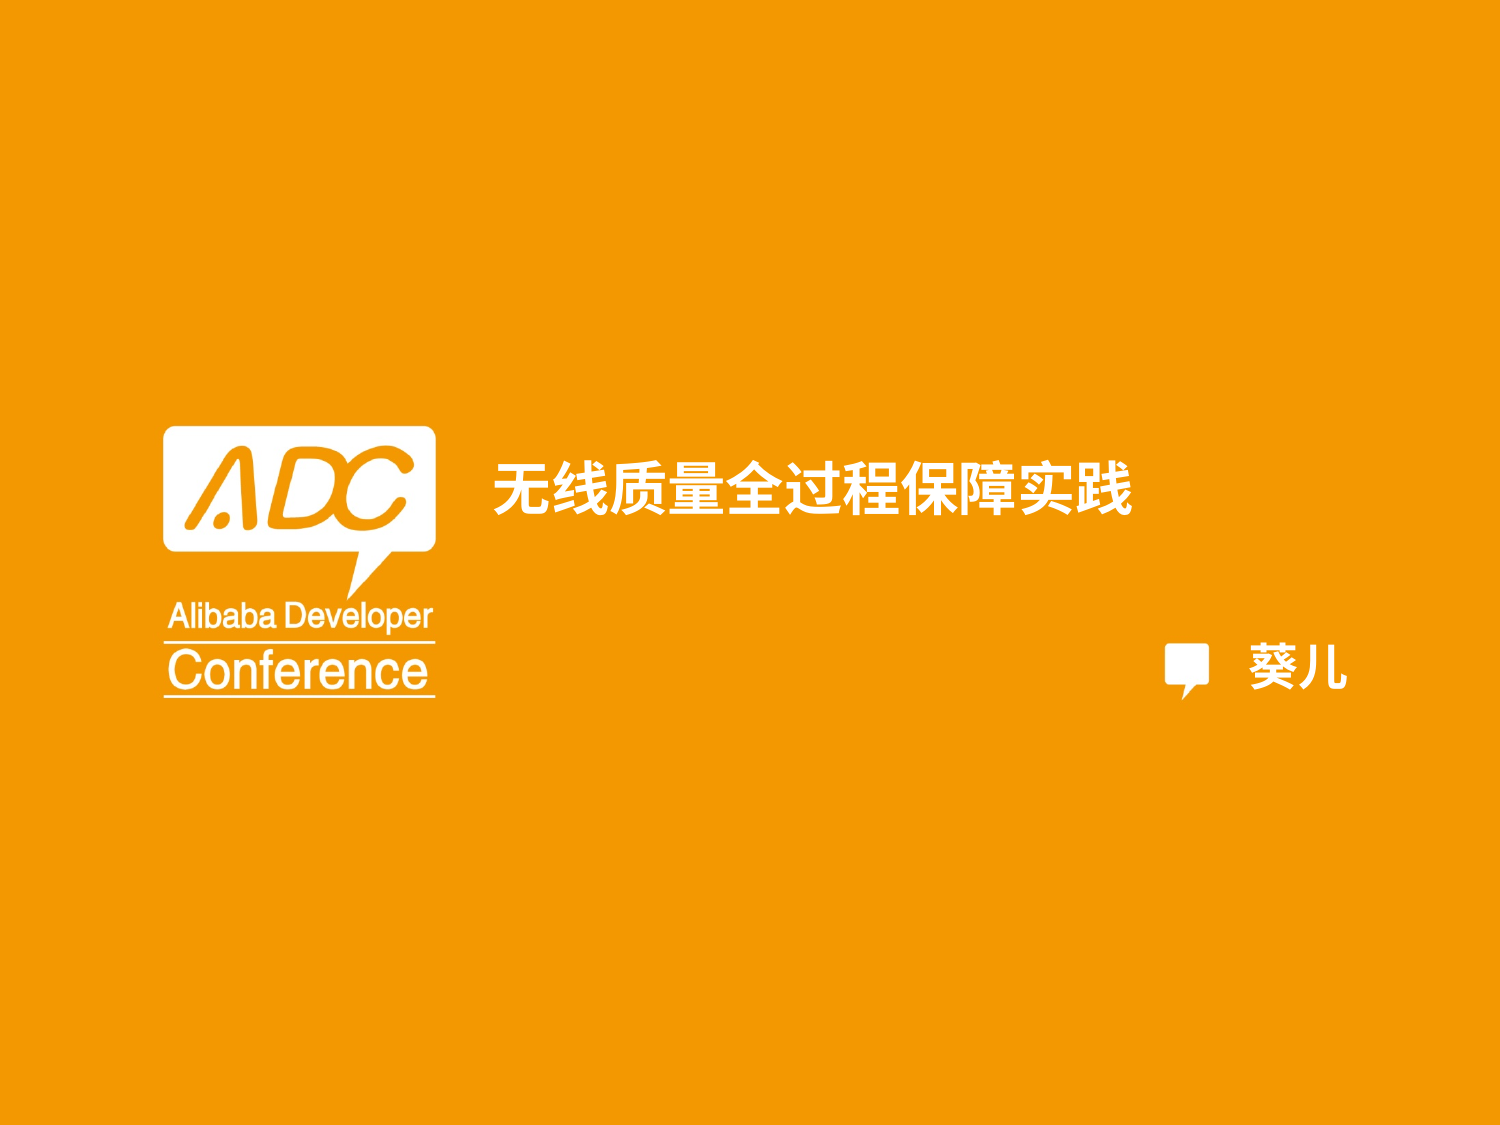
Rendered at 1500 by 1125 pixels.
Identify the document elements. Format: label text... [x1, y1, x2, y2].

picture [0, 0, 1500, 1125]
text_box 无线质量全过程保障实践 [478, 444, 1388, 530]
text_box 葵儿 [1234, 628, 1435, 704]
